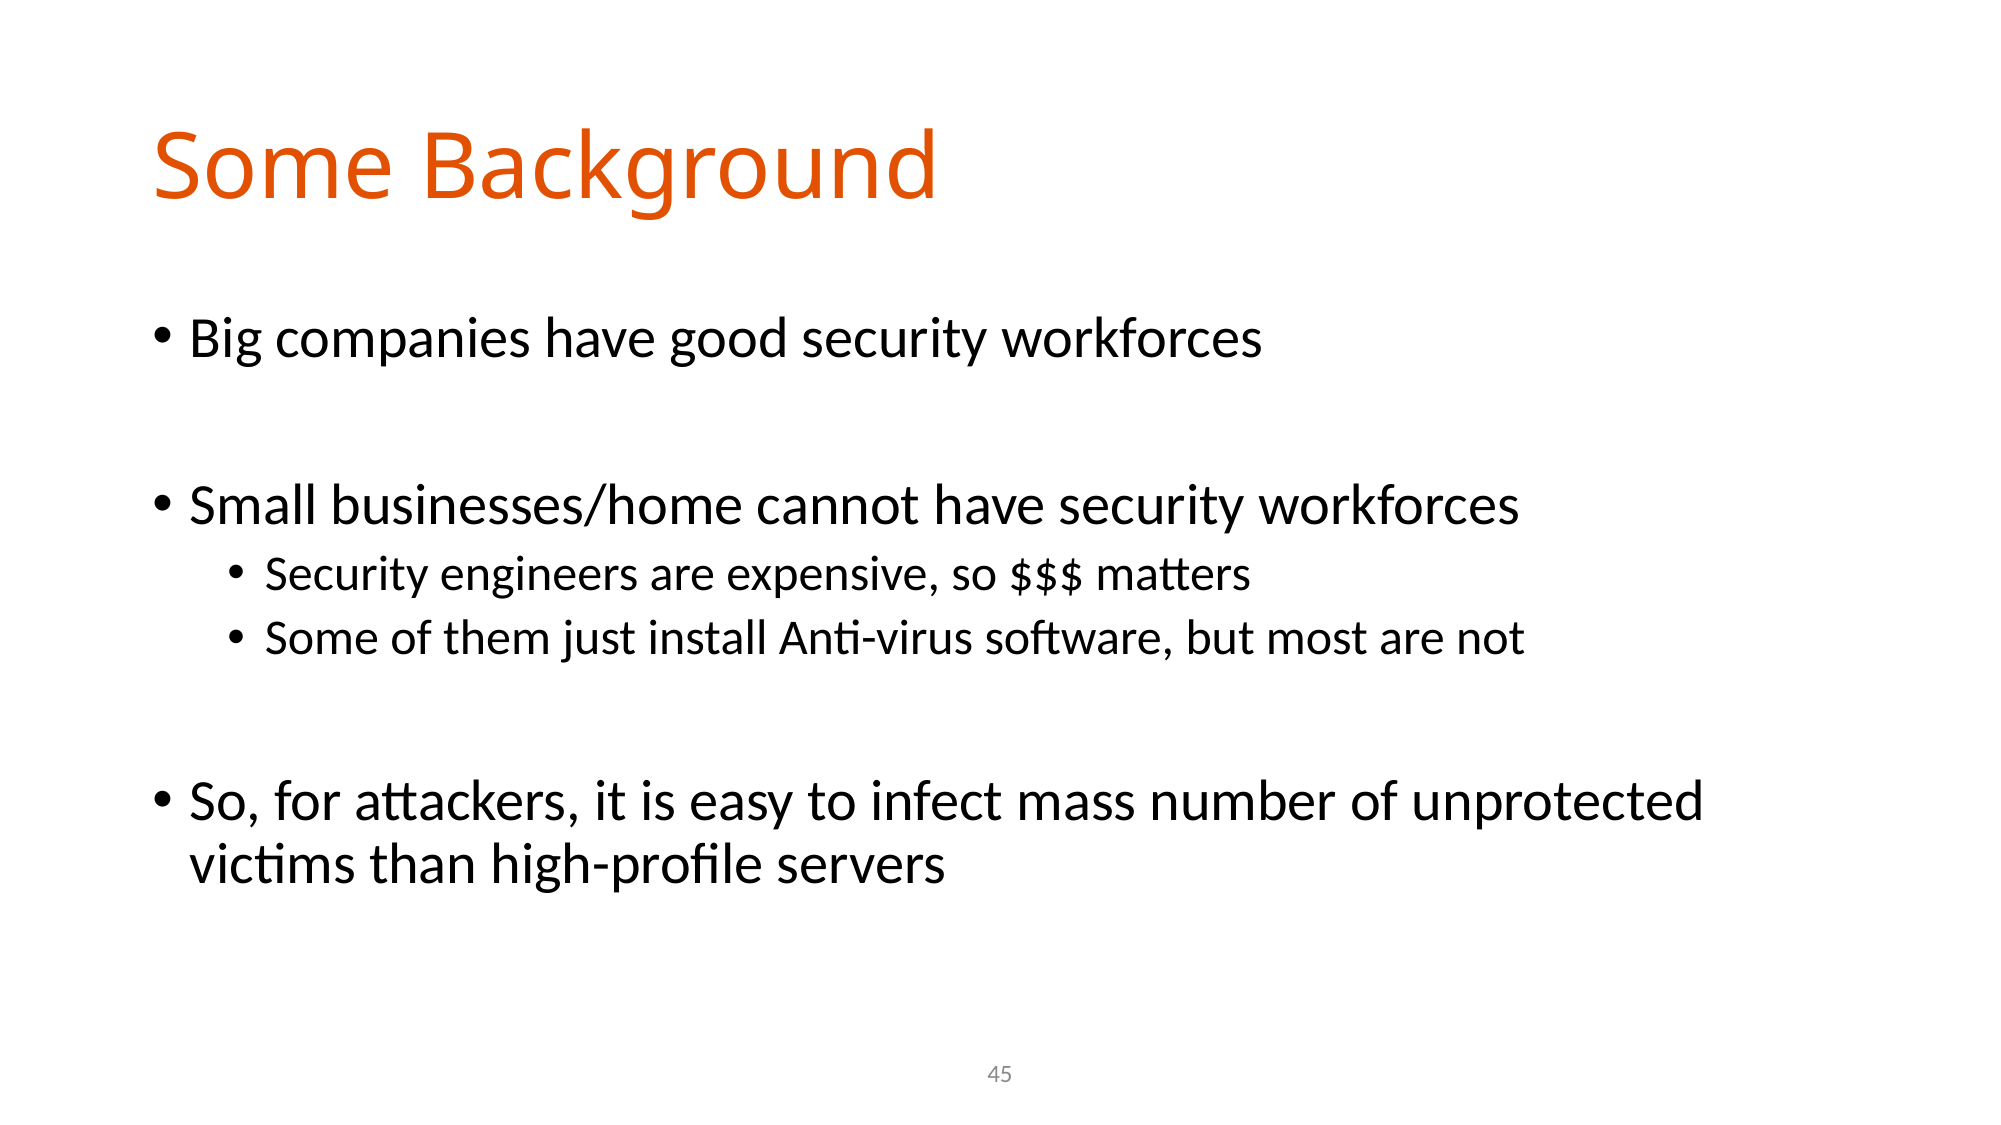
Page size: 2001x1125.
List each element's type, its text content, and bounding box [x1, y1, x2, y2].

list Big companies have good security workforces Small businesses/home cannot have security workforces Security engineers are expensive, so $$$ matters Some of them just install Anti-virus software, but most are not So, for attackers, it is easy to infect mass number of unprotected victims than high-profile servers [137, 299, 1863, 1014]
title Some Background [137, 59, 1863, 278]
slide_number 45 [774, 1042, 1225, 1103]
